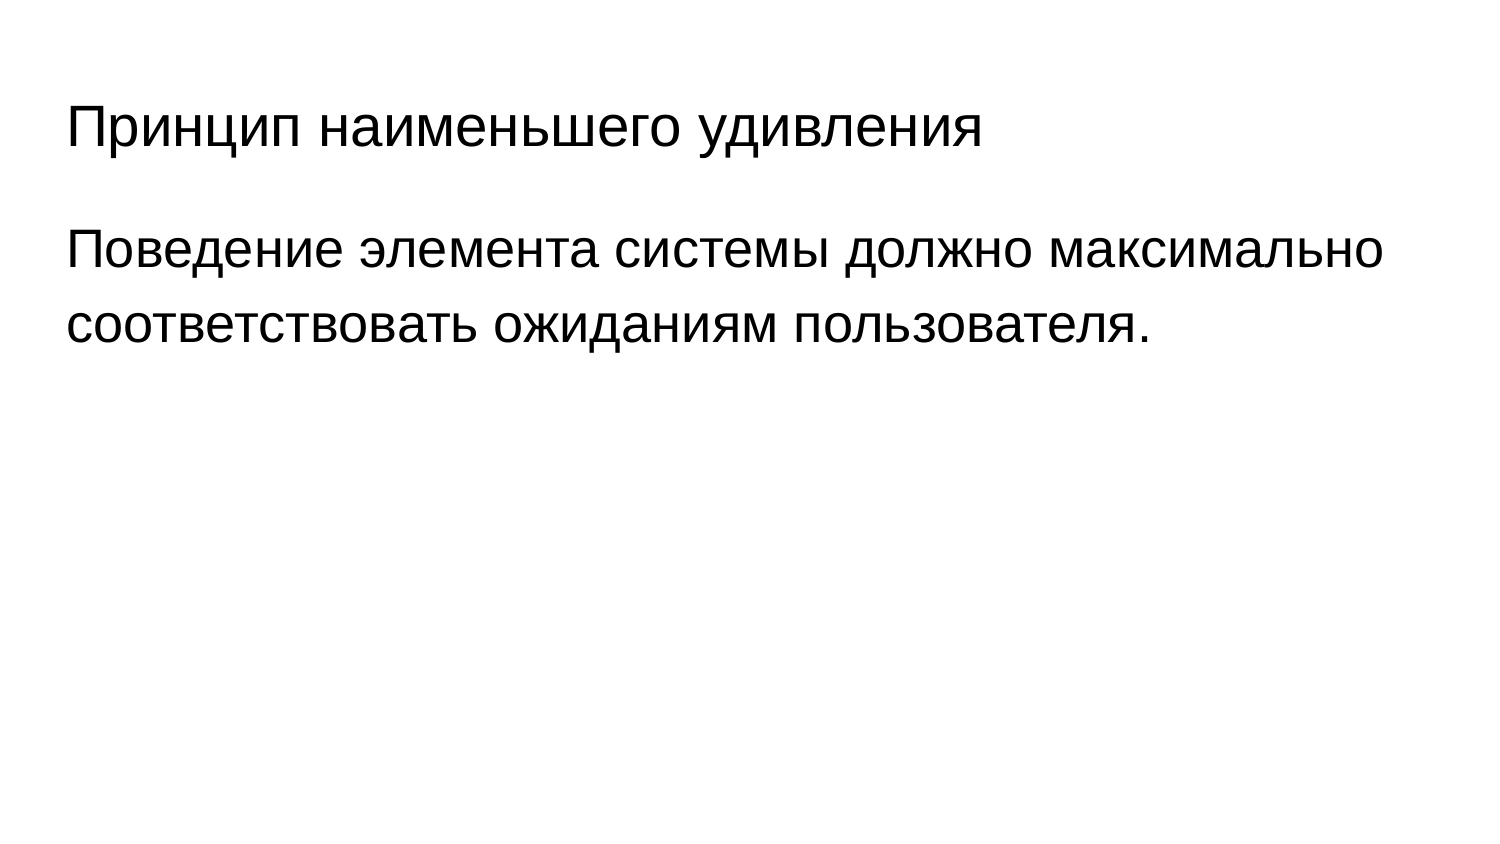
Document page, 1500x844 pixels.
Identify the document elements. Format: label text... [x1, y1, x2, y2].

list Поведение элемента системы должно максимально соответствовать ожиданиям пользователя. [51, 189, 1449, 750]
title Принцип наименьшего удивления [51, 72, 1449, 167]
